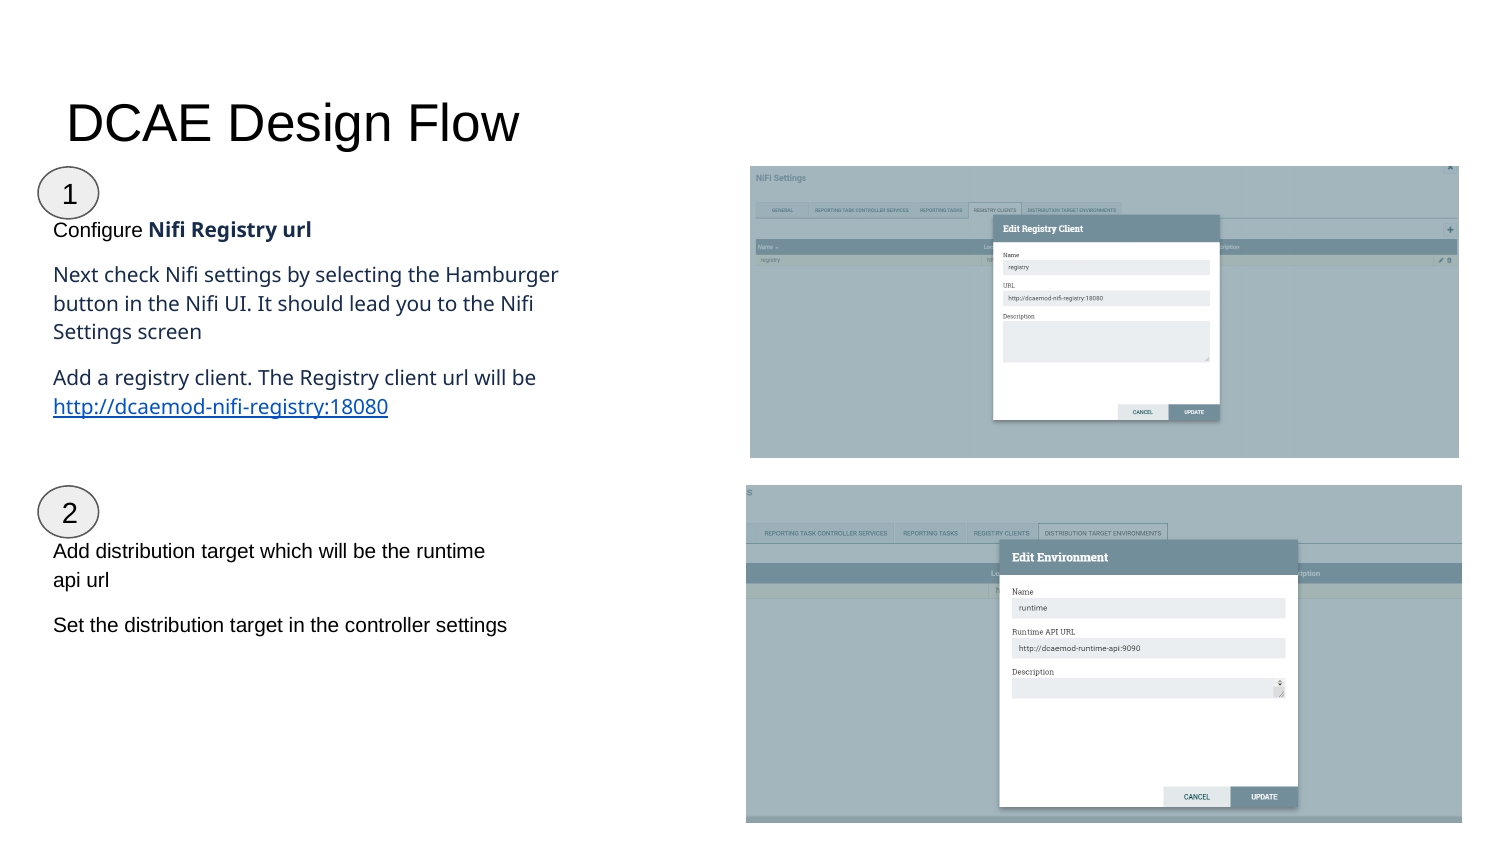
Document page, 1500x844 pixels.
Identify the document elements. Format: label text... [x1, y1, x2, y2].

text_box Configure Nifi Registry url Next check Nifi settings by selecting the Hamburger button in the Nifi UI. It should lead you to the Nifi Settings screen Add a registry client. The Registry client url will be http://dcaemod-nifi-registry:18080 [38, 197, 634, 483]
text_box 1 [38, 166, 99, 219]
text_box 2 [38, 485, 99, 538]
text_box Add distribution target which will be the runtime api url Set the distribution target in the controller settings [38, 518, 531, 652]
picture [749, 166, 1459, 458]
picture [746, 485, 1462, 823]
title DCAE Design Flow [51, 72, 1449, 167]
